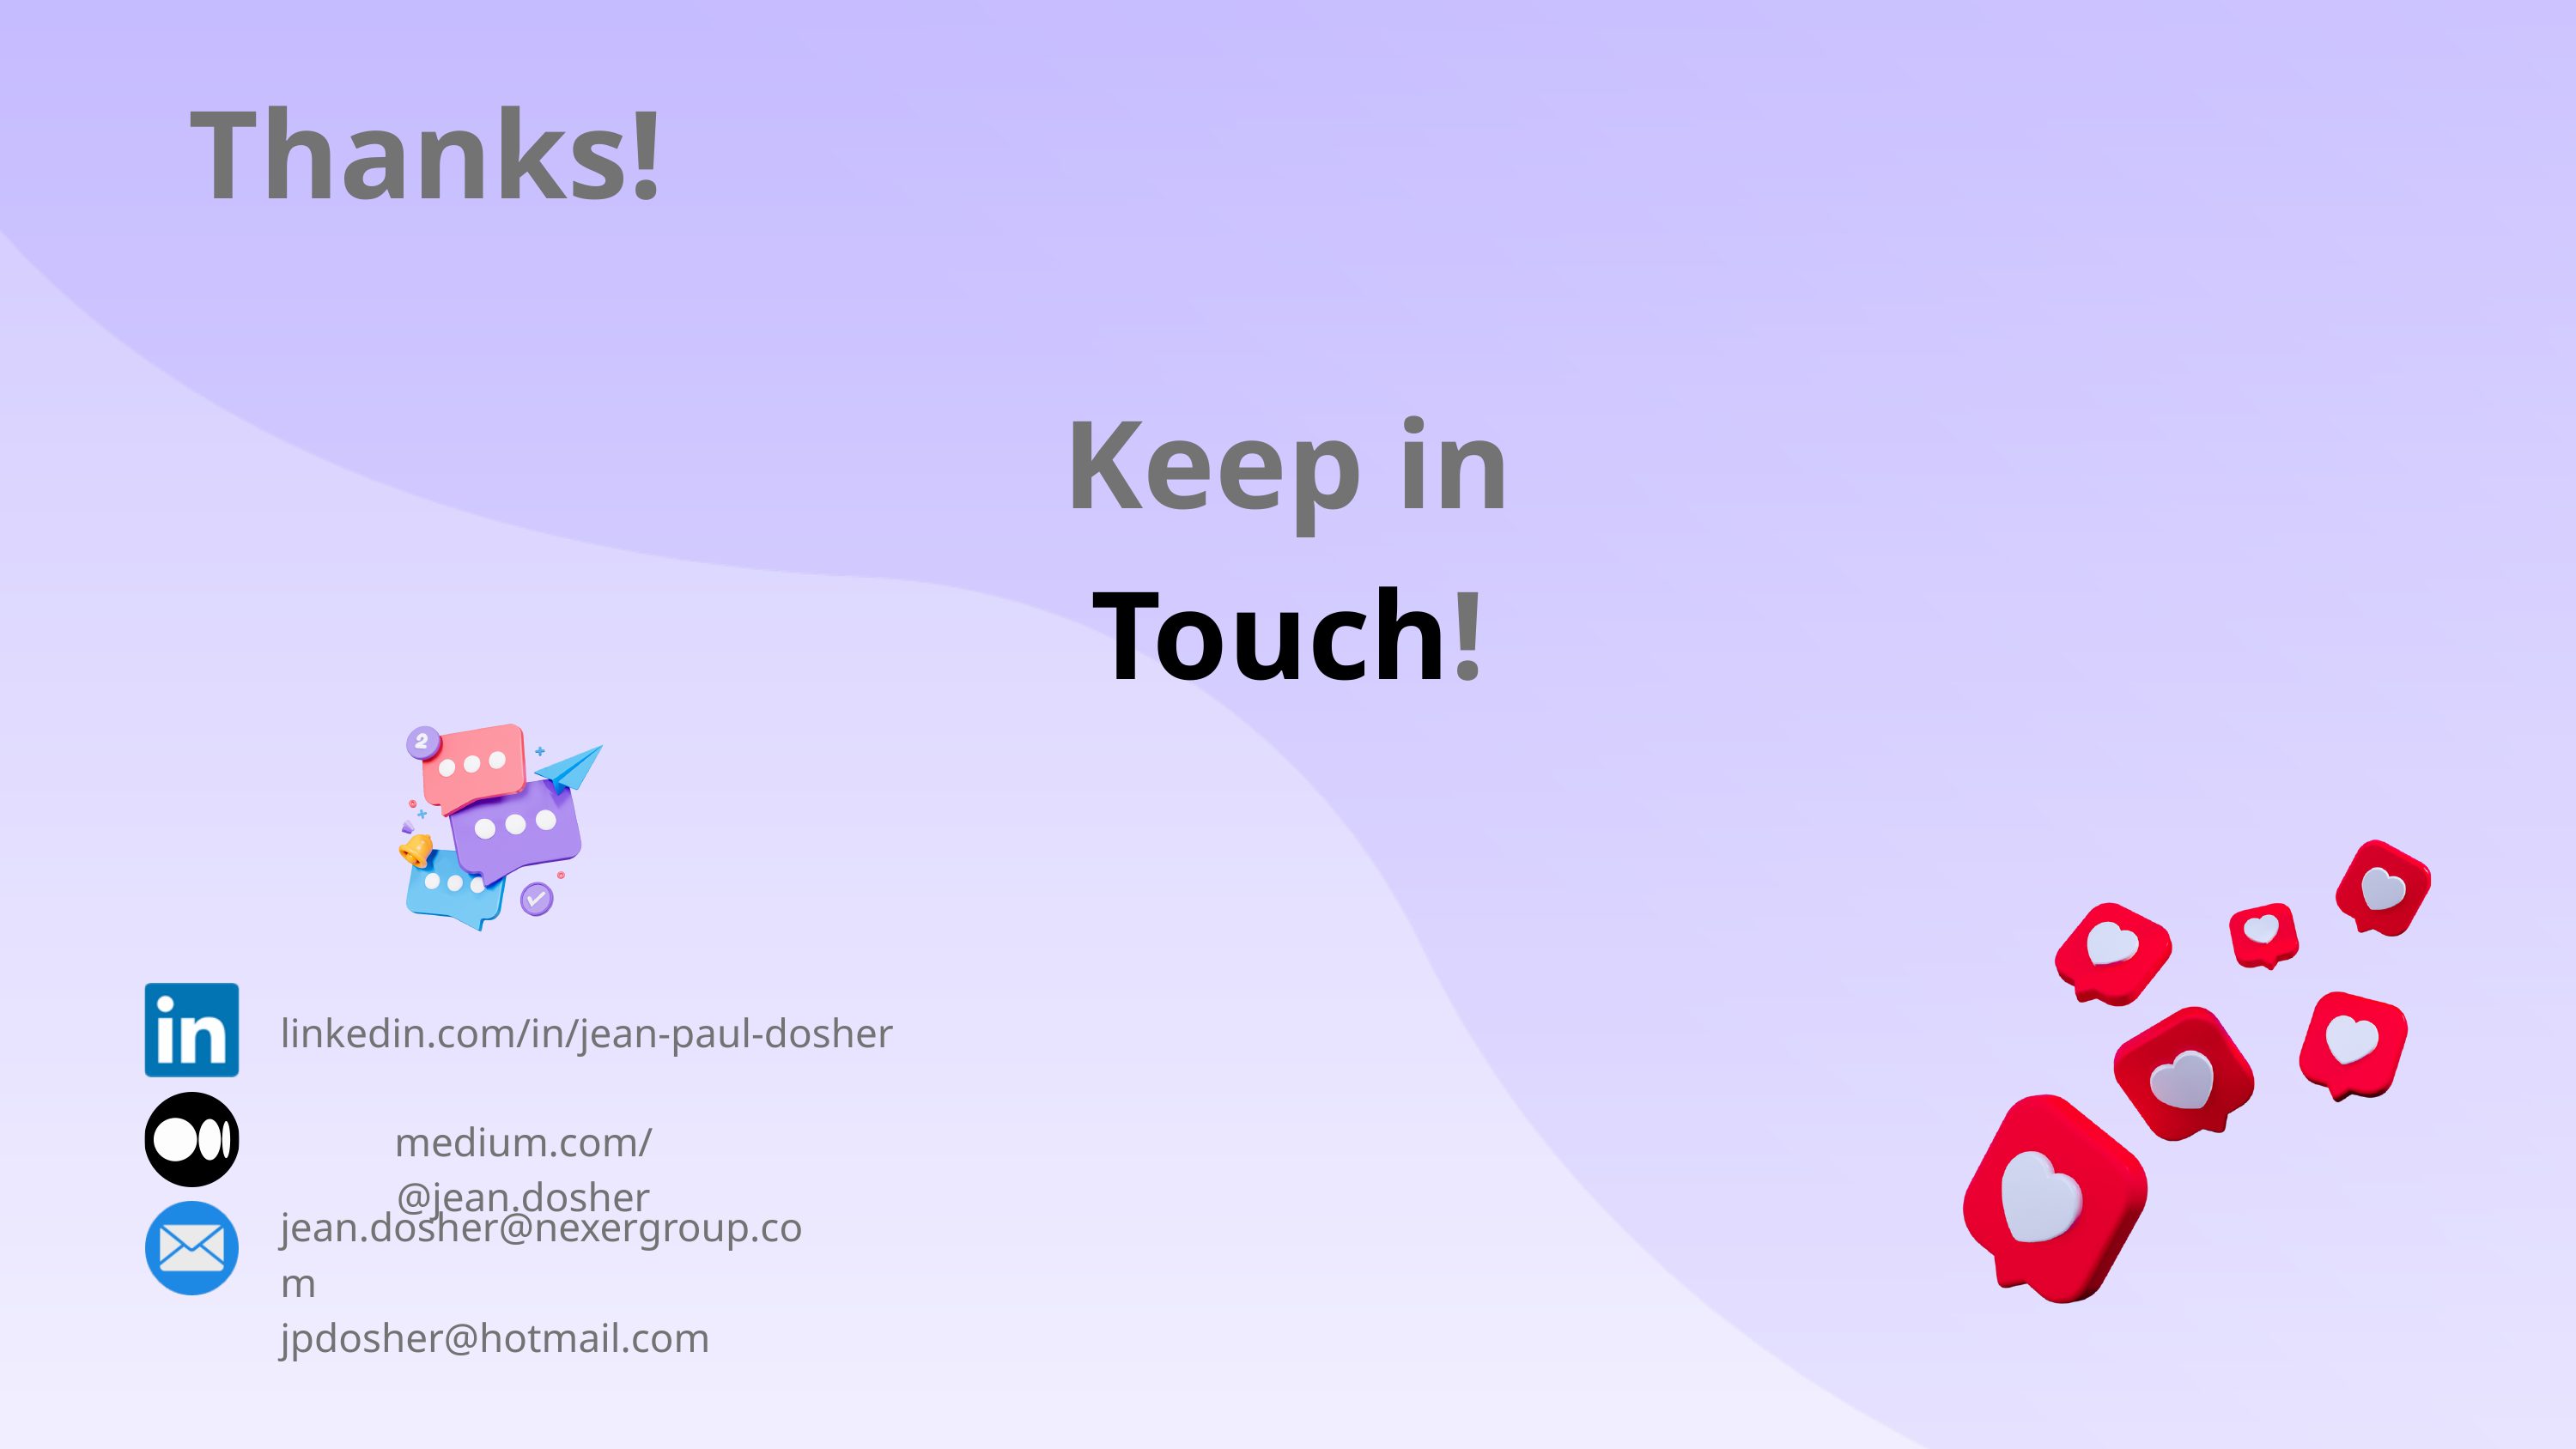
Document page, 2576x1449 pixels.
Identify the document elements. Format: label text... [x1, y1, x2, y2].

text_box [145, 1201, 239, 1295]
text_box [398, 724, 604, 931]
text_box Keep in Touch! [880, 362, 1696, 704]
text_box medium.com/@jean.dosher [280, 1109, 768, 1194]
text_box [144, 1092, 240, 1187]
text_box jean.dosher@nexergroup.com jpdosher@hotmail.com [280, 1194, 806, 1361]
text_box Thanks! [144, 52, 708, 223]
text_box [0, 0, 2576, 1449]
text_box [1962, 840, 2432, 1304]
text_box linkedin.com/in/jean-paul-dosher [280, 999, 945, 1055]
text_box [144, 983, 240, 1077]
